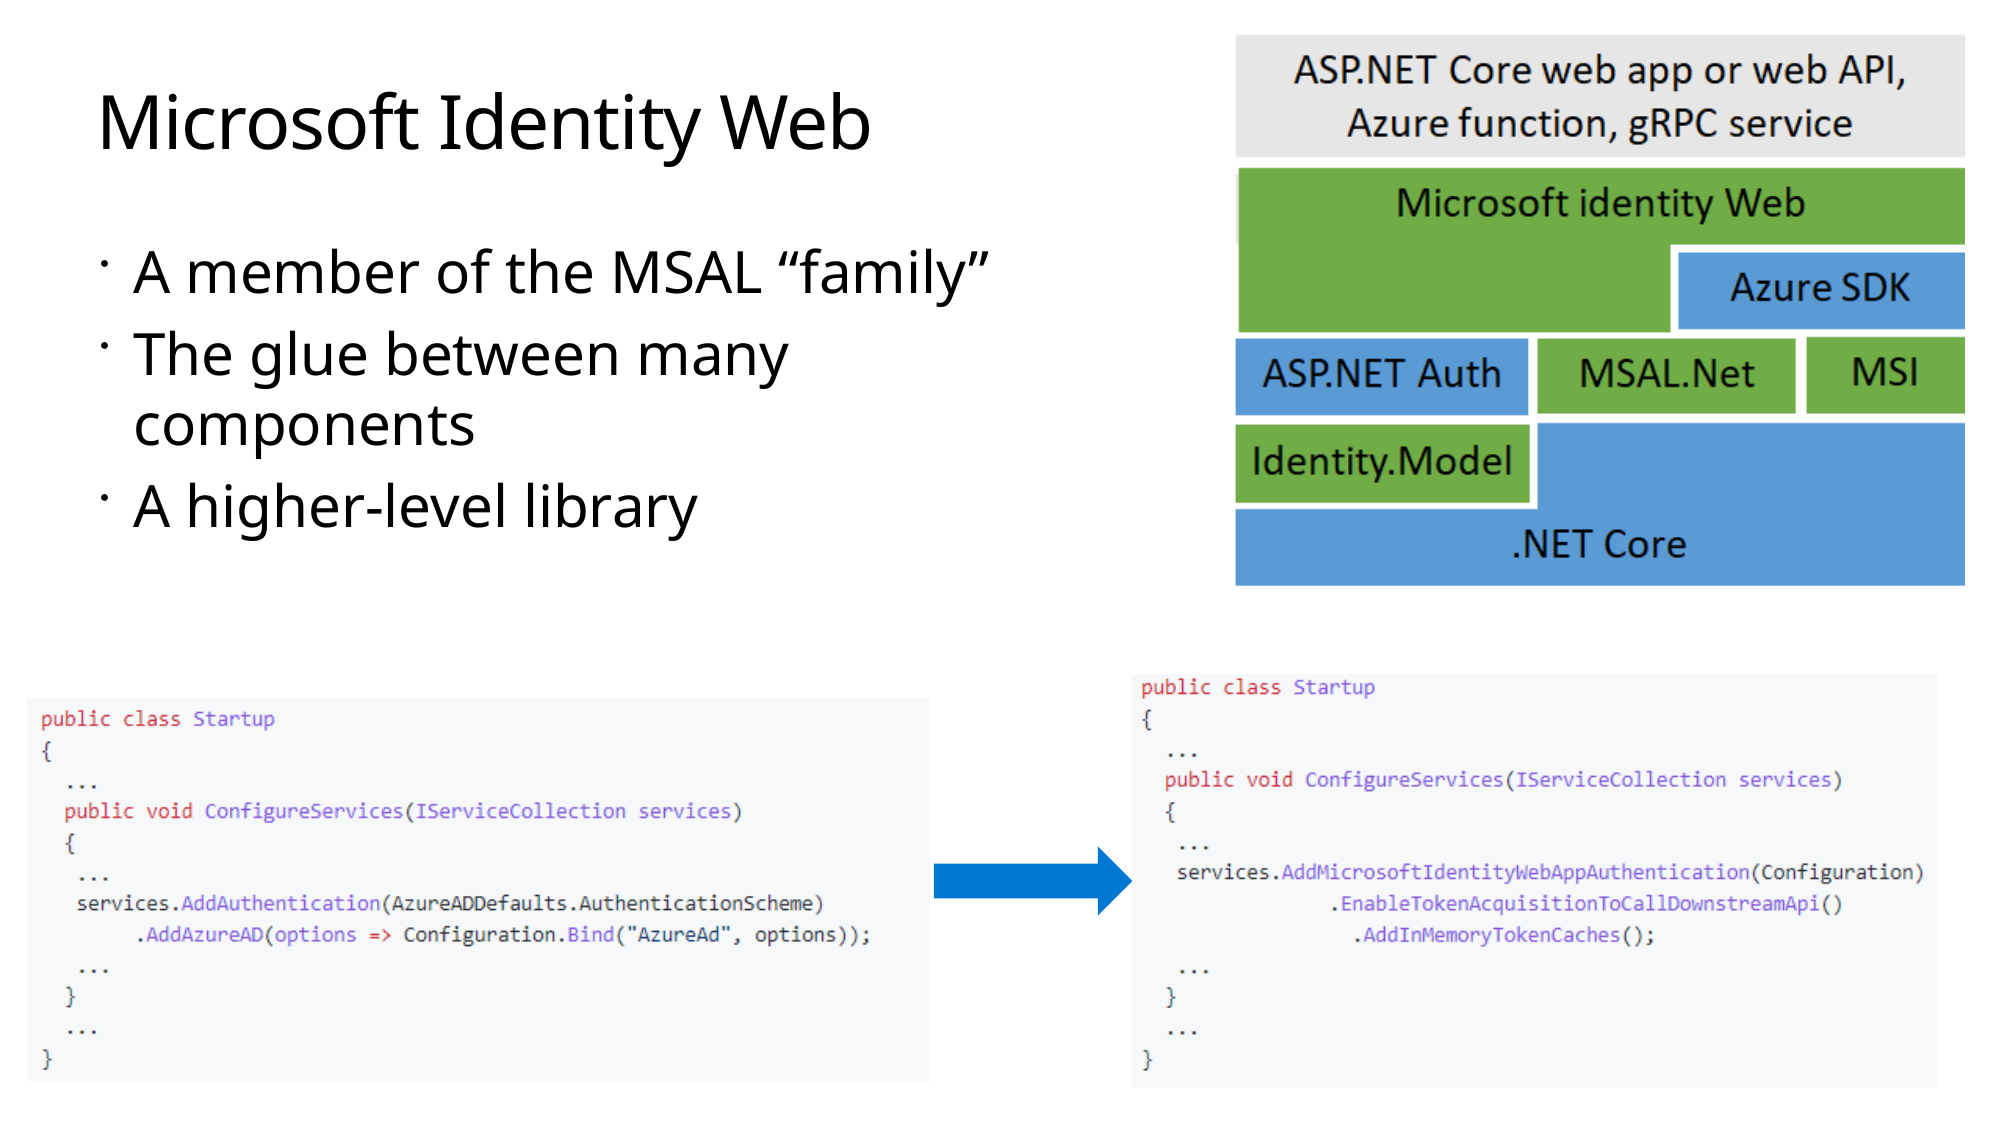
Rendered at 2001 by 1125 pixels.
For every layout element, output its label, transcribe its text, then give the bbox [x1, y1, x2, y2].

picture [1225, 29, 1965, 597]
picture [1132, 674, 1938, 1088]
picture [27, 697, 930, 1082]
text_box [933, 845, 1132, 917]
title Microsoft Identity Web [96, 75, 1225, 166]
list A member of the MSAL “family” The glue between many components A higher-level library [95, 235, 1073, 632]
